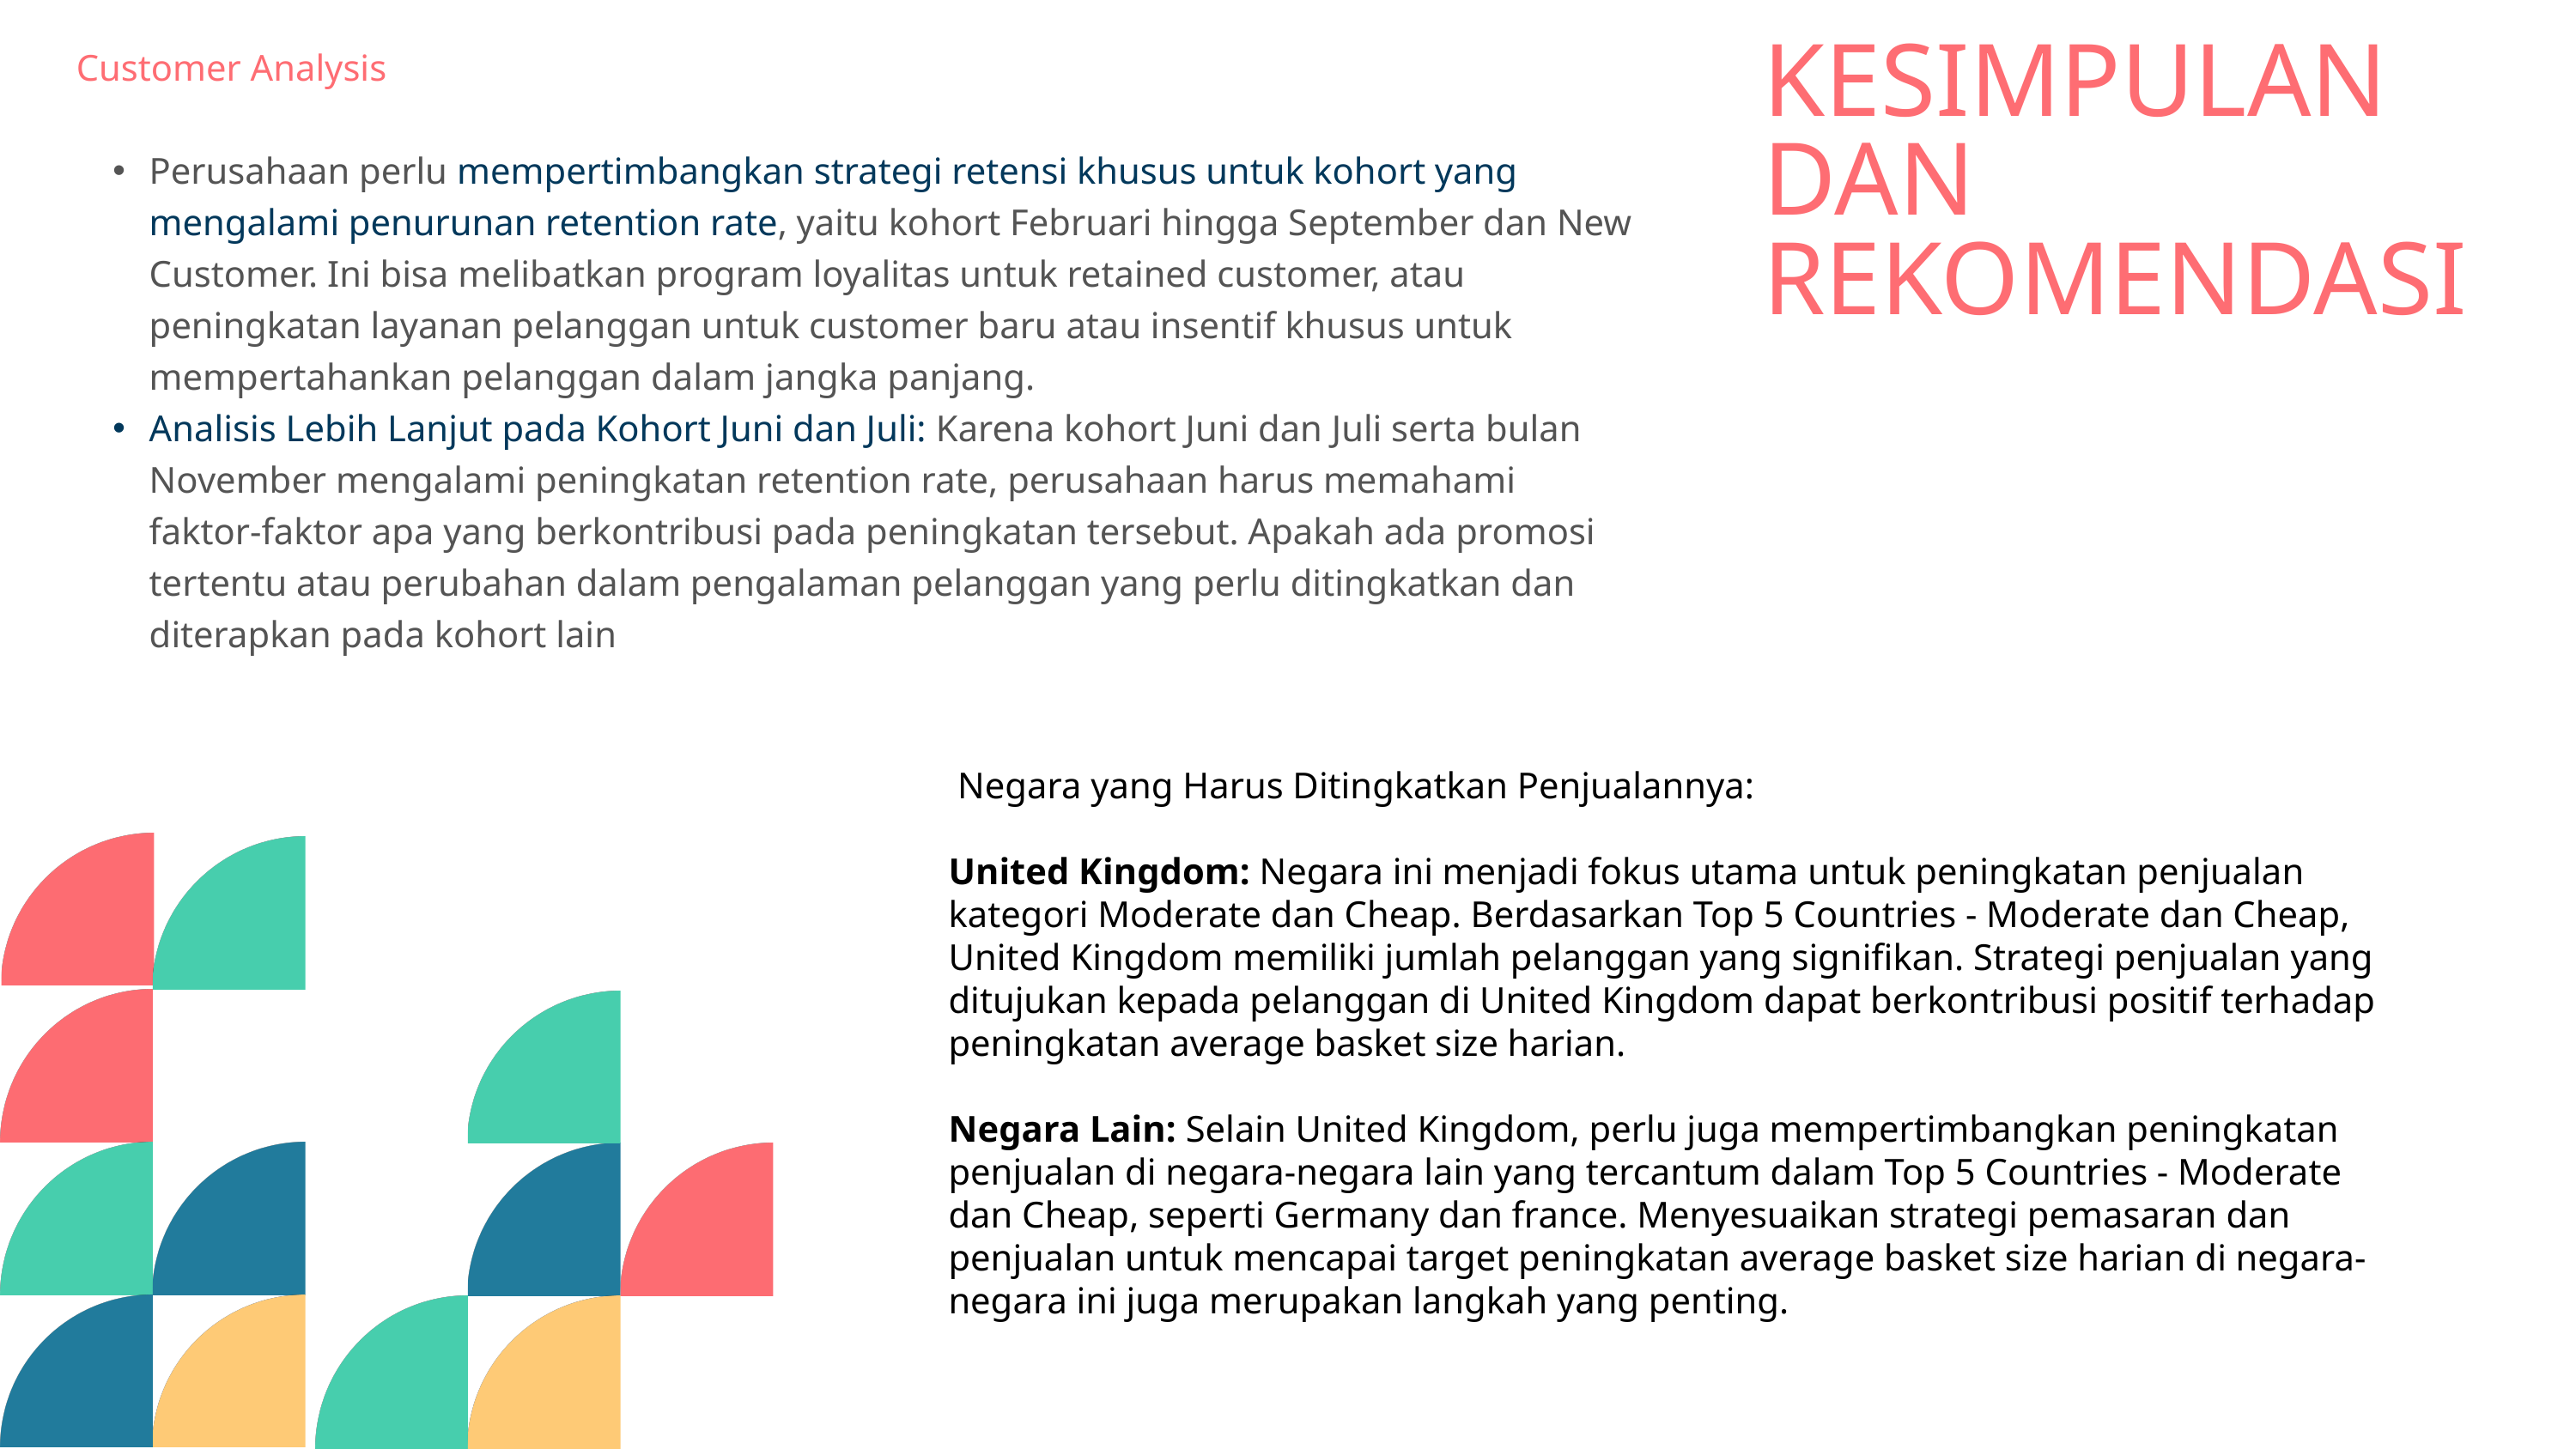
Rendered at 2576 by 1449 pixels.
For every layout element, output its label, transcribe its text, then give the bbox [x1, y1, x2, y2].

text_box [152, 836, 306, 990]
text_box [152, 1142, 306, 1294]
text_box Negara yang Harus Ditingkatkan Penjualannya: United Kingdom: Negara ini menjadi fokus utama untuk peningkatan penjualan kategori Moderate dan Cheap. Berdasarkan Top 5 Countries - Moderate dan Cheap, United Kingdom memiliki jumlah pelanggan yang signifikan. Strategi penjualan yang ditujukan kepada pelanggan di United Kingdom dapat berkontribusi positif terhadap peningkatan average basket size harian. Negara Lain: Selain United Kingdom, perlu juga mempertimbangkan peningkatan penjualan di negara-negara lain yang tercantum dalam Top 5 Countries - Moderate dan Cheap, seperti Germany dan france. Menyesuaikan strategi pemasaran dan penjualan untuk mencapai target peningkatan average basket size harian di negara-negara ini juga merupakan langkah yang penting. [935, 756, 2428, 1328]
text_box Customer Analysis Perusahaan perlu mempertimbangkan strategi retensi khusus untuk kohort yang mengalami penurunan retention rate, yaitu kohort Februari hingga September dan New Customer. Ini bisa melibatkan program loyalitas untuk retained customer, atau peningkatan layanan pelanggan untuk customer baru atau insentif khusus untuk mempertahankan pelanggan dalam jangka panjang. Analisis Lebih Lanjut pada Kohort Juni dan Juli: Karena kohort Juni dan Juli serta bulan November mengalami peningkatan retention rate, perusahaan harus memahami faktor-faktor apa yang berkontribusi pada peningkatan tersebut. Apakah ada promosi tertentu atau perubahan dalam pengalaman pelanggan yang perlu ditingkatkan dan diterapkan pada kohort lain [76, 37, 1635, 656]
text_box [0, 1294, 153, 1447]
text_box [1, 833, 155, 985]
text_box [467, 991, 621, 1143]
text_box KESIMPULAN DAN REKOMENDASI [1763, 37, 2536, 335]
text_box [467, 1143, 620, 1295]
text_box [620, 1143, 774, 1296]
text_box [0, 1142, 152, 1294]
text_box [315, 1295, 467, 1449]
text_box [153, 1294, 306, 1447]
text_box [467, 1295, 621, 1449]
text_box [0, 989, 153, 1142]
